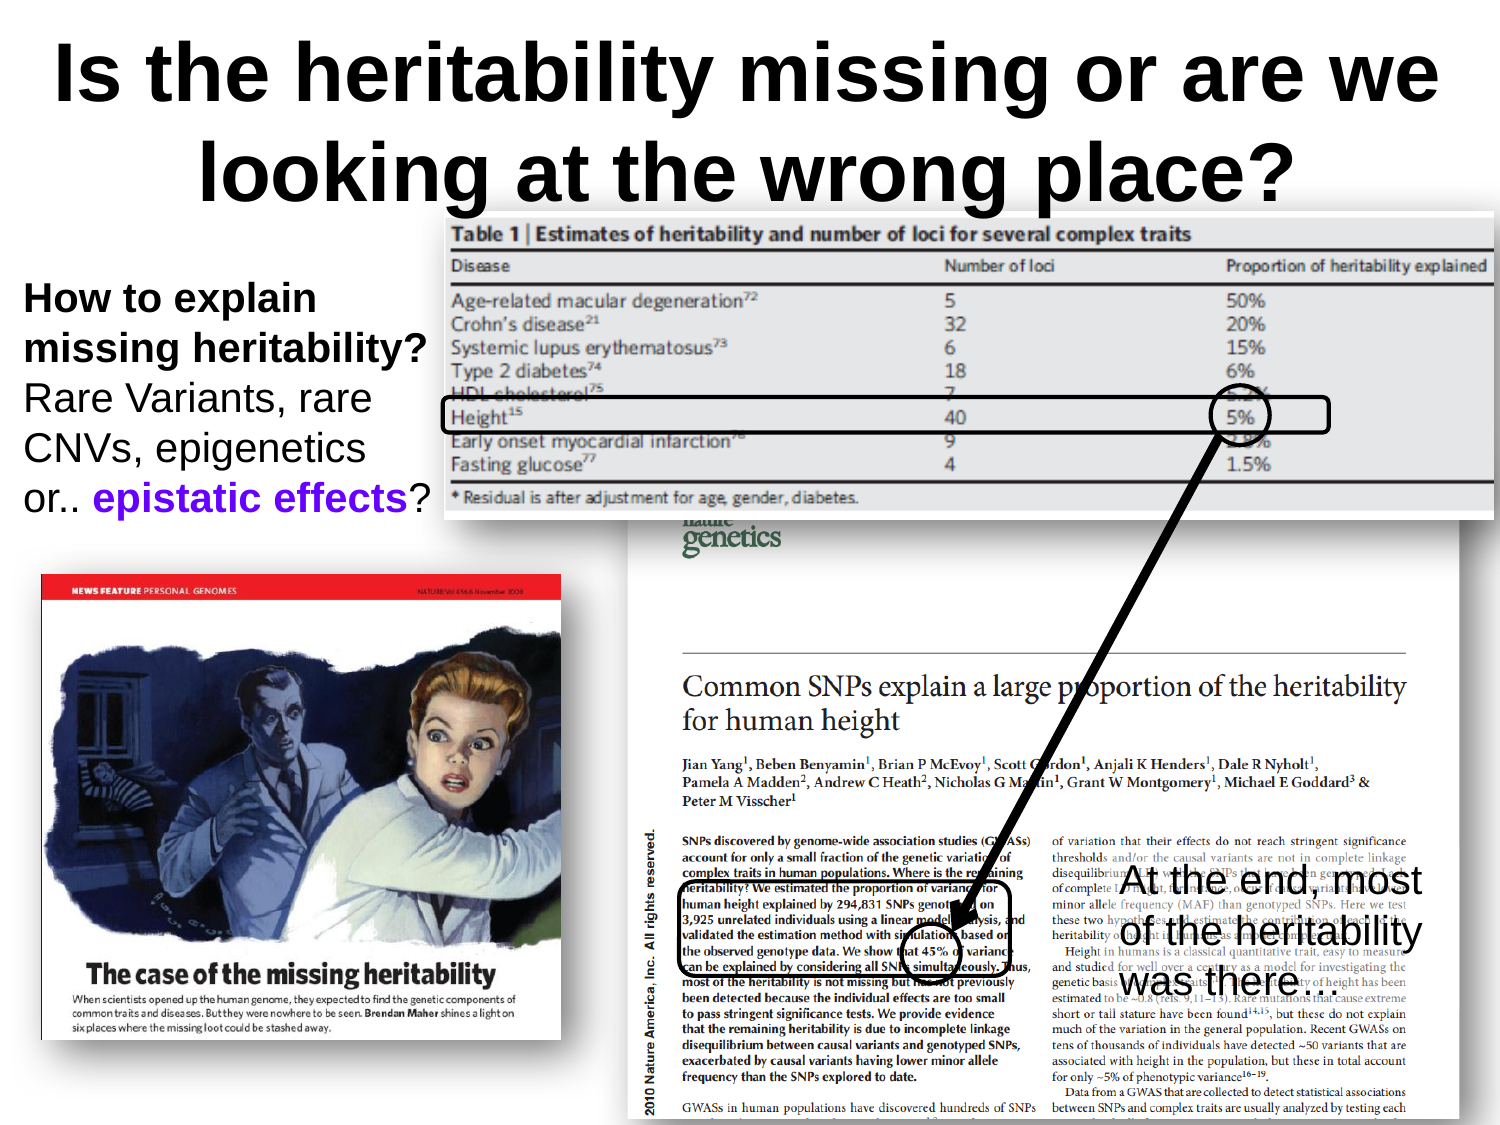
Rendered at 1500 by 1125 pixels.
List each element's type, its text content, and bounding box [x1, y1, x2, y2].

text_box How to explain missing heritability? Rare Variants, rare CNVs, epigenetics or.. epistatic effects? [8, 263, 451, 529]
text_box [951, 435, 1220, 933]
picture [41, 574, 562, 1041]
title Is the heritability missing or are we looking at the wrong place? [1, 23, 1494, 212]
picture [444, 211, 1494, 1119]
